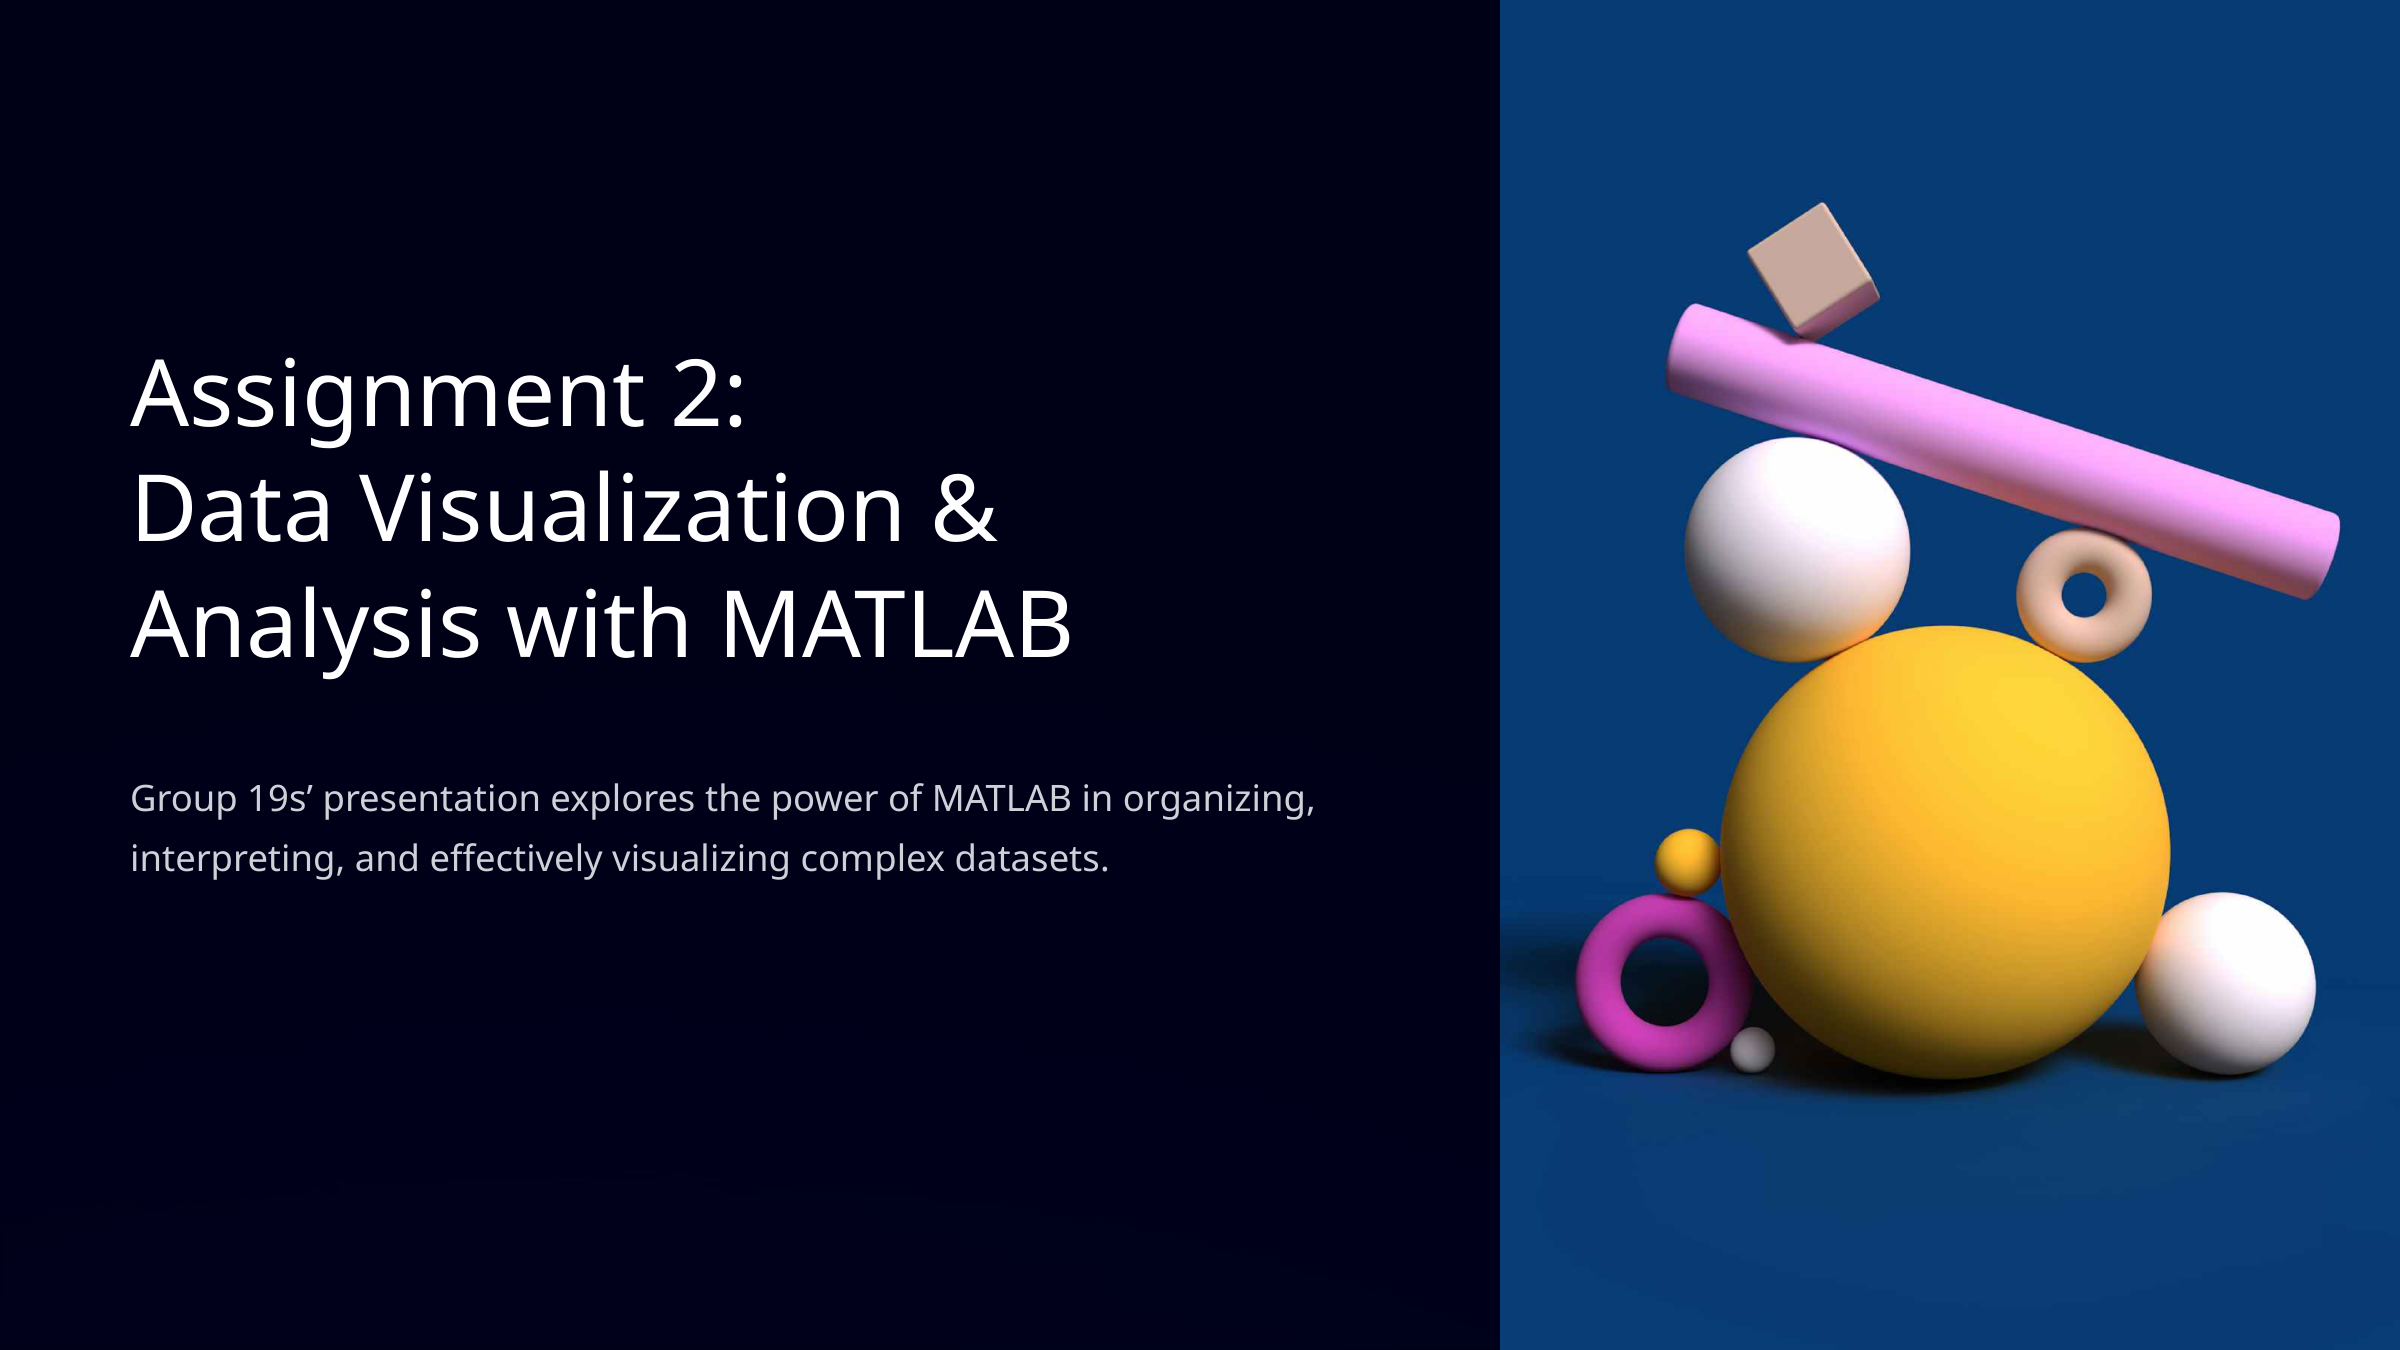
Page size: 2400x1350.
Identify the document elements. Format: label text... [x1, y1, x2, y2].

text_box Group 19s’ presentation explores the power of MATLAB in organizing, interpreting, and effectively visualizing complex datasets. [130, 759, 1370, 879]
picture [1499, 0, 2400, 1350]
text_box Assignment 2: Data Visualization & Analysis with MATLAB [130, 328, 1370, 702]
